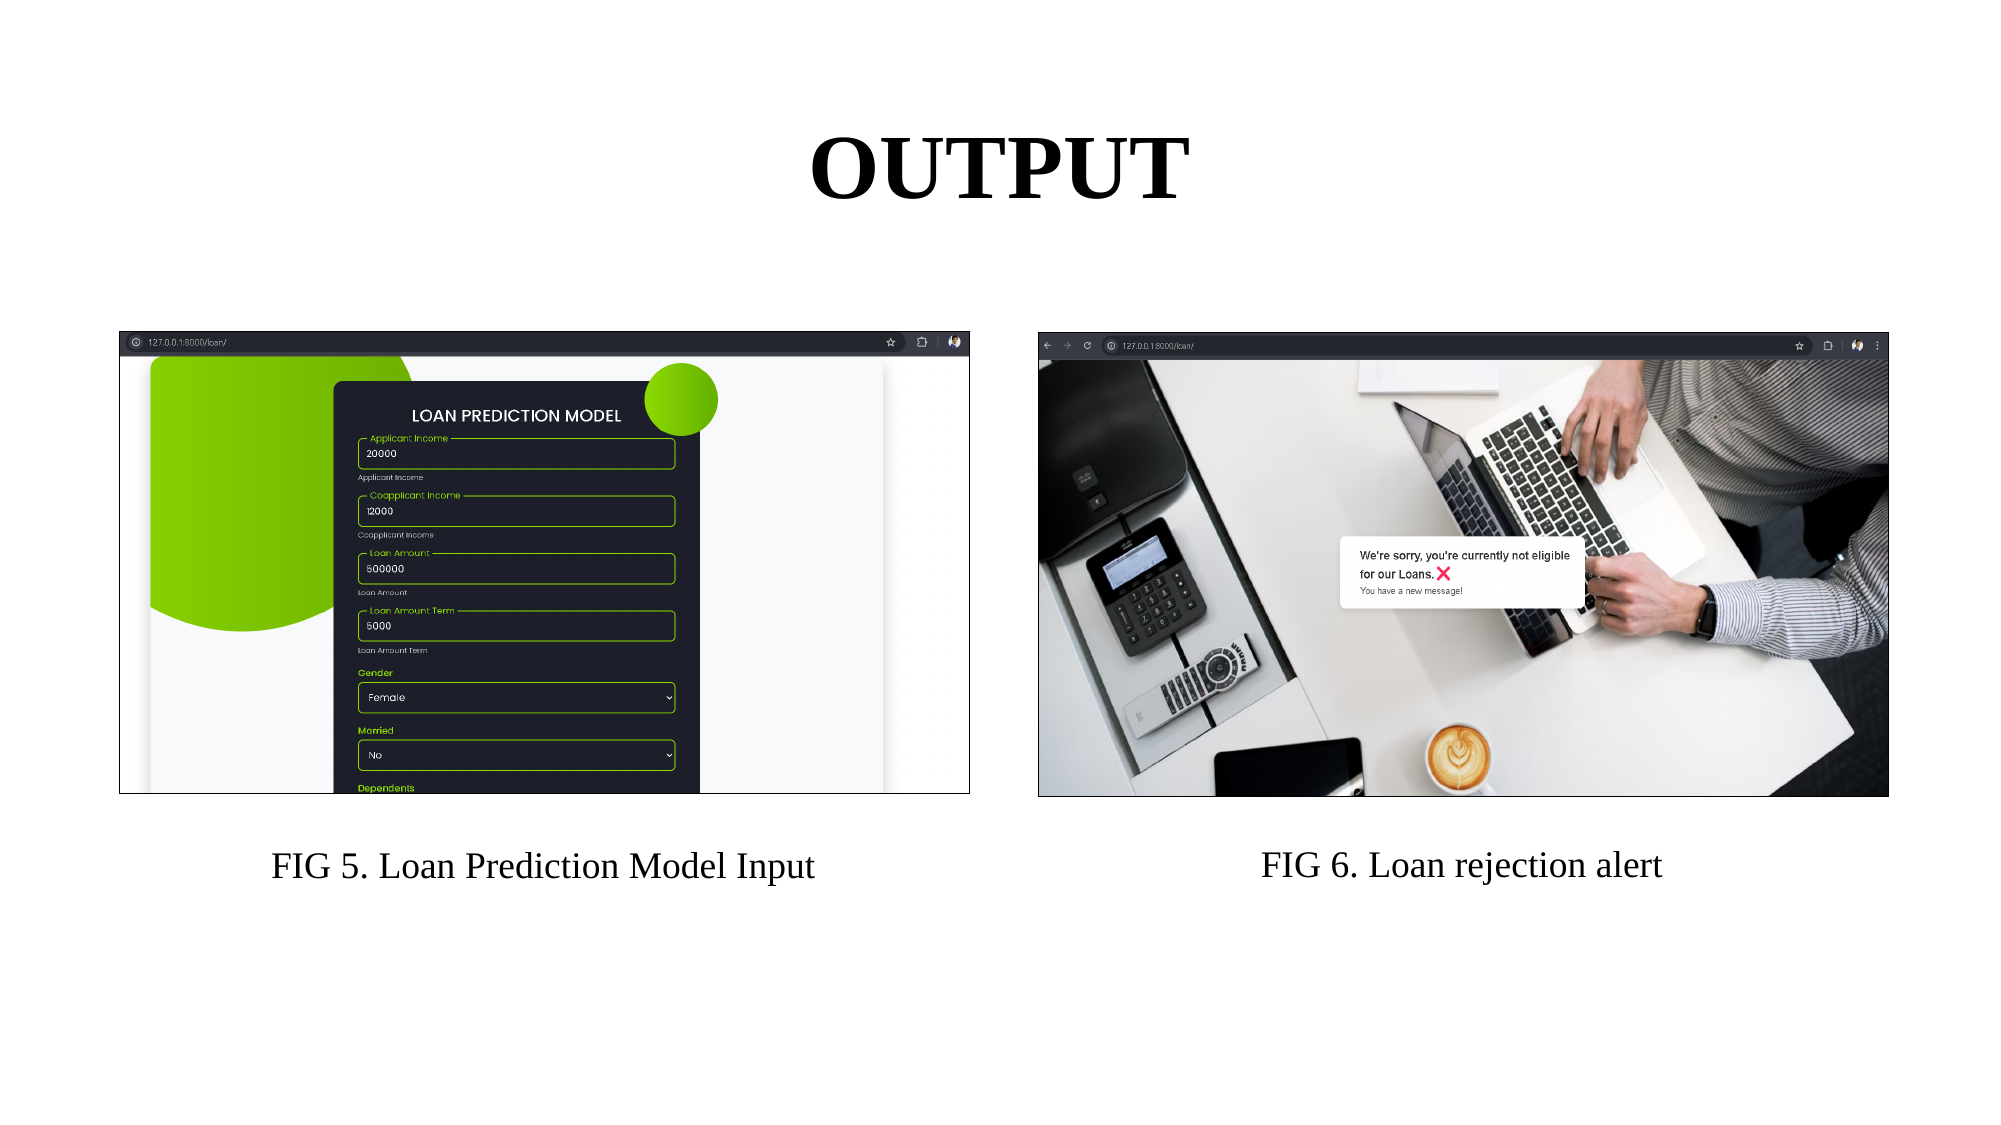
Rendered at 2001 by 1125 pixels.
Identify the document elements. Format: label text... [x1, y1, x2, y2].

text_box FIG 5. Loan Prediction Model Input [204, 833, 883, 894]
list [118, 330, 970, 795]
text_box FIG 6. Loan rejection alert [1123, 832, 1801, 893]
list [1037, 331, 1889, 798]
title OUTPUT [137, 59, 1863, 278]
